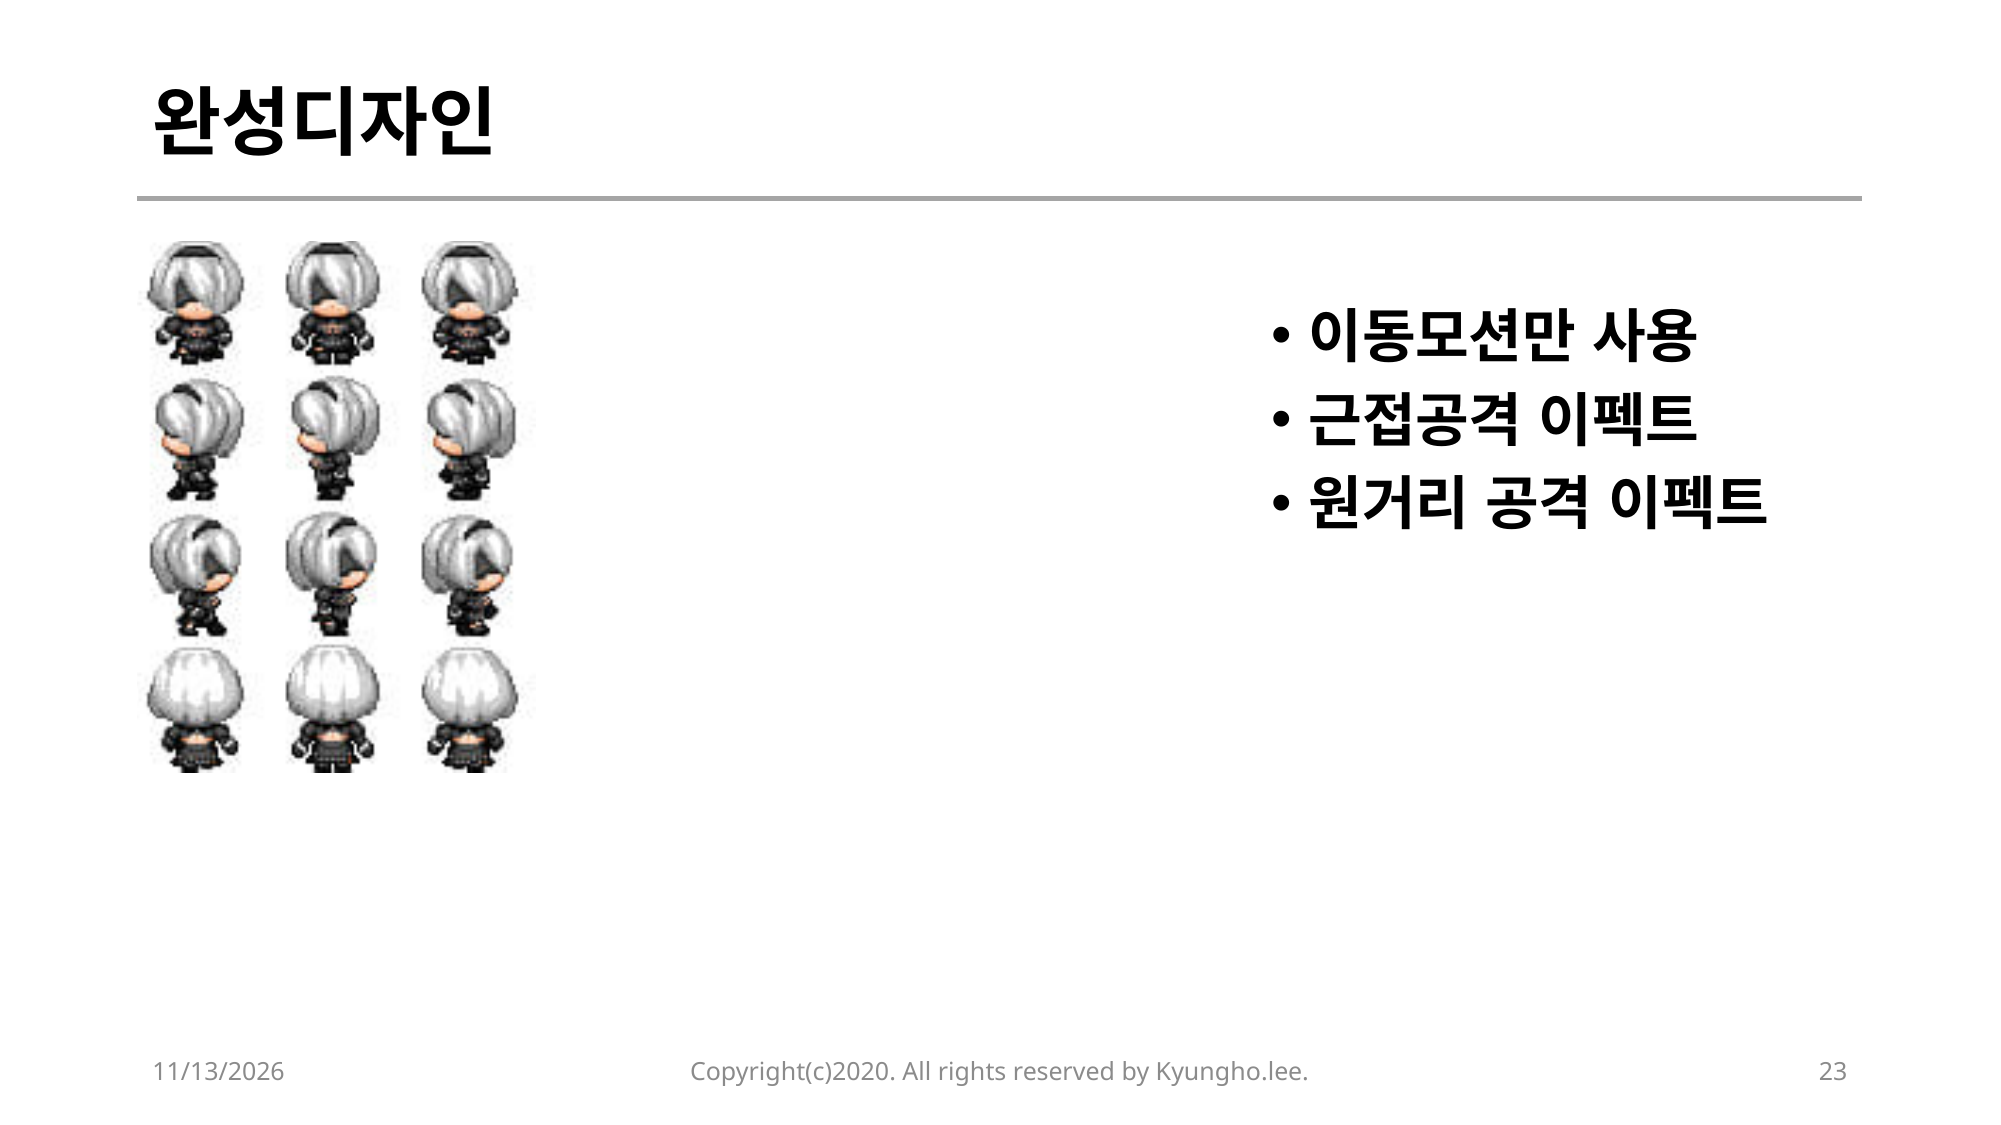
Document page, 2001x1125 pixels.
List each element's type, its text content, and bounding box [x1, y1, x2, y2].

title 완성디자인 [137, 59, 1863, 191]
footer Copyright(c)2020. All rights reserved by Kyungho.lee. [662, 1042, 1338, 1103]
slide_number 23 [1412, 1042, 1863, 1103]
list 이동모션만 사용 근접공격 이펙트 원거리 공격 이펙트 [1255, 299, 1863, 1014]
picture [137, 241, 536, 773]
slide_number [137, 1042, 588, 1103]
